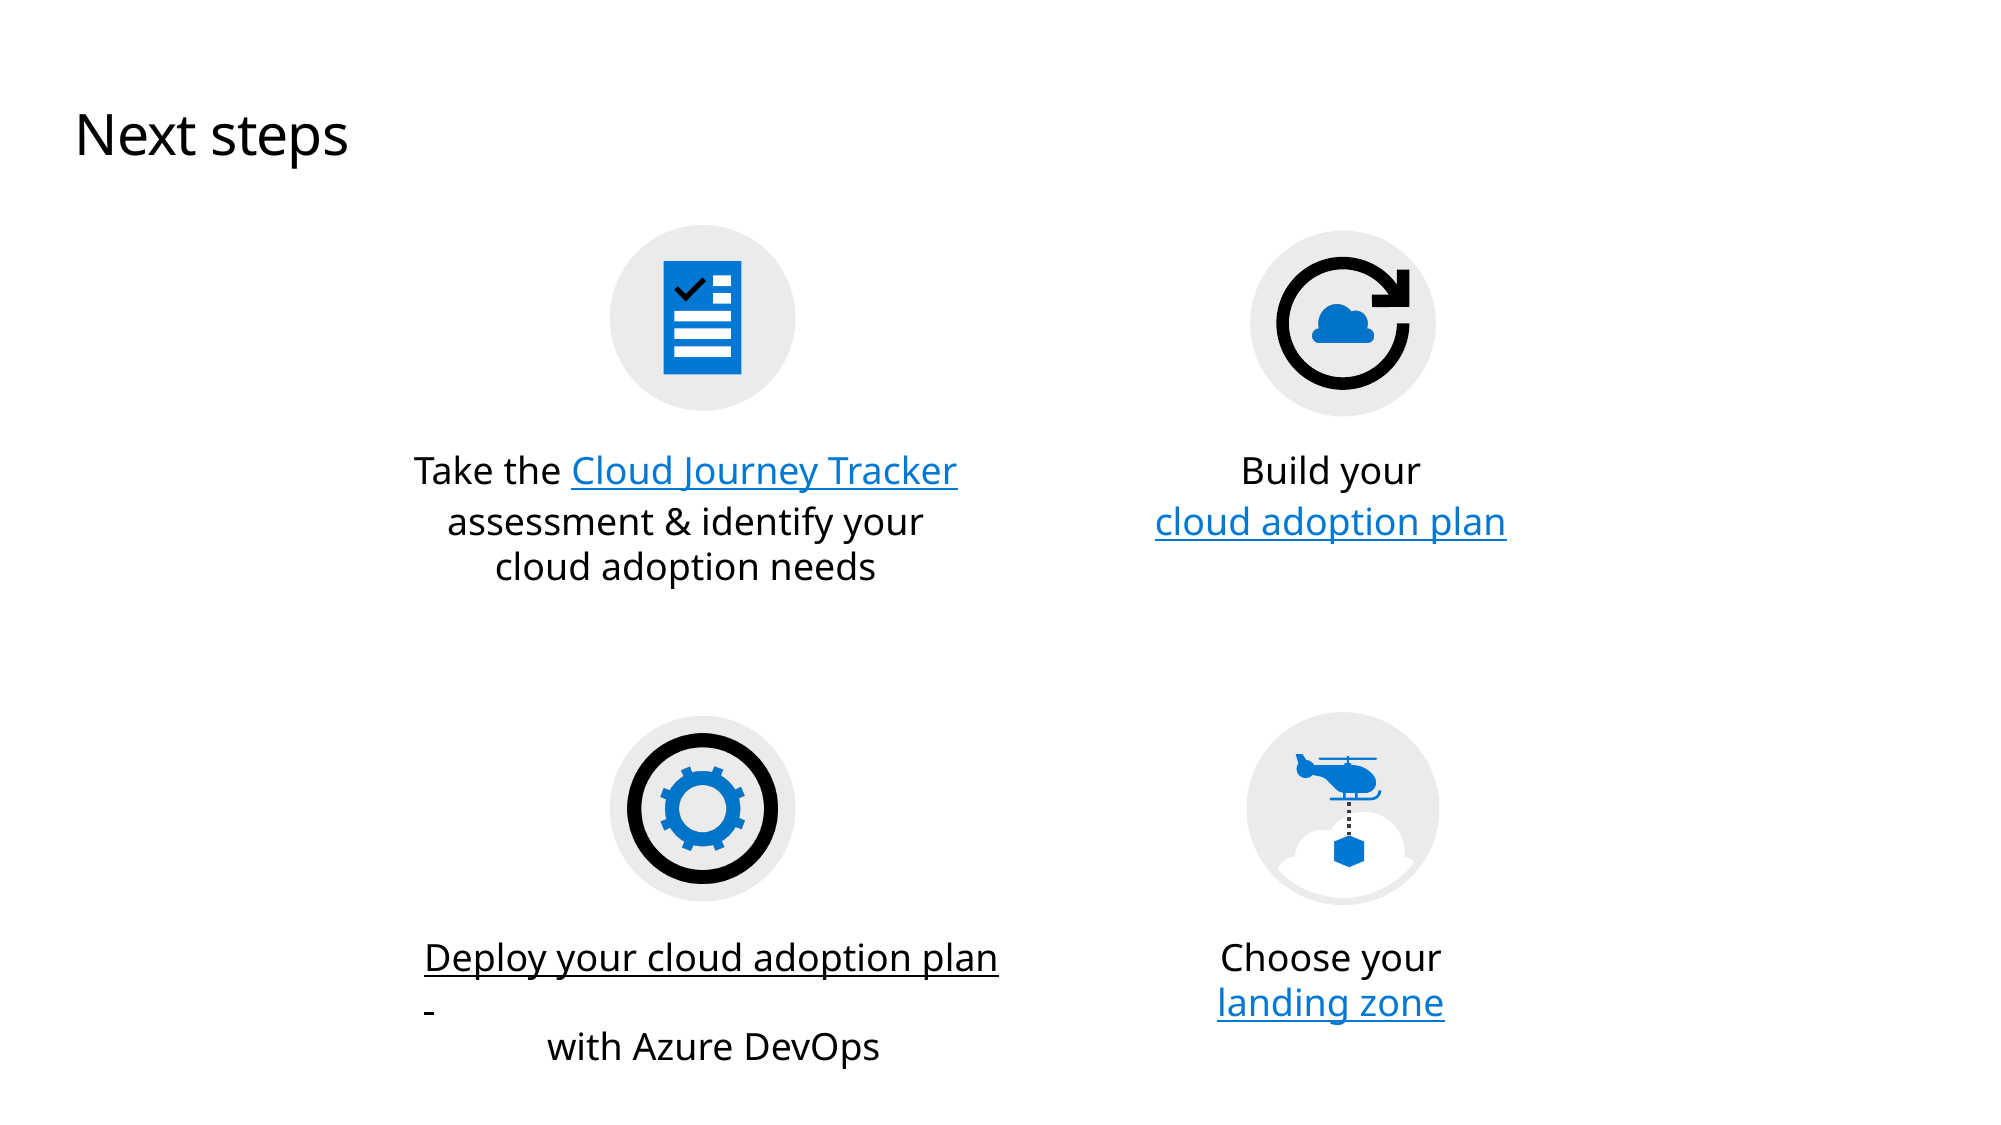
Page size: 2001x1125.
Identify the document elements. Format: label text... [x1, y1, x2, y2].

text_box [609, 224, 796, 411]
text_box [1249, 715, 1437, 921]
title Next steps [74, 101, 1930, 168]
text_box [609, 715, 796, 902]
text_box Build your cloud adoption plan [1129, 432, 1557, 565]
list Deploy your cloud adoption plan with Azure DevOps [424, 919, 1028, 1041]
list Take the Cloud Journey Tracker assessment & identify your cloud adoption needs [320, 432, 1085, 599]
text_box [1249, 230, 1437, 417]
list Choose your landing zone [1129, 919, 1557, 1041]
